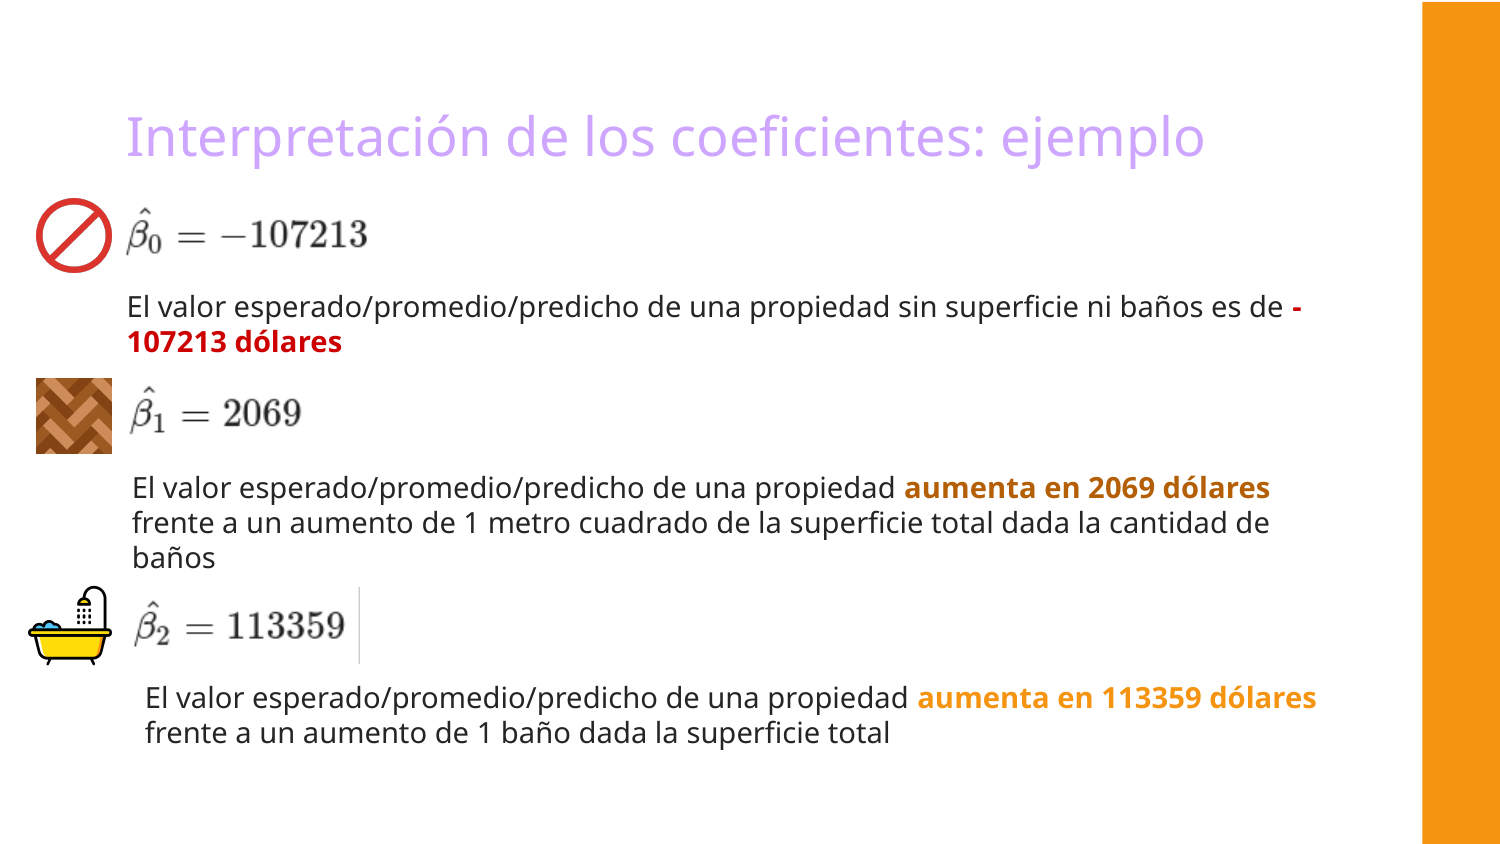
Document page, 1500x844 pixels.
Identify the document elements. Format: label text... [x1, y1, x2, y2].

text_box El valor esperado/promedio/predicho de una propiedad aumenta en 2069 dólares frente a un aumento de 1 metro cuadrado de la superficie total dada la cantidad de baños [116, 454, 1336, 590]
picture [36, 197, 112, 274]
title Interpretación de los coeficientes: ejemplo [111, 87, 1367, 174]
list El valor esperado/promedio/predicho de una propiedad sin superficie ni baños es de -107213 dólares [111, 273, 1357, 352]
picture [36, 378, 112, 454]
text_box [1422, 1, 1500, 844]
picture [116, 192, 382, 268]
picture [28, 583, 112, 668]
text_box El valor esperado/promedio/predicho de una propiedad aumenta en 113359 dólares frente a un aumento de 1 baño dada la superficie total [130, 663, 1349, 764]
picture [116, 377, 329, 455]
picture [123, 587, 361, 665]
